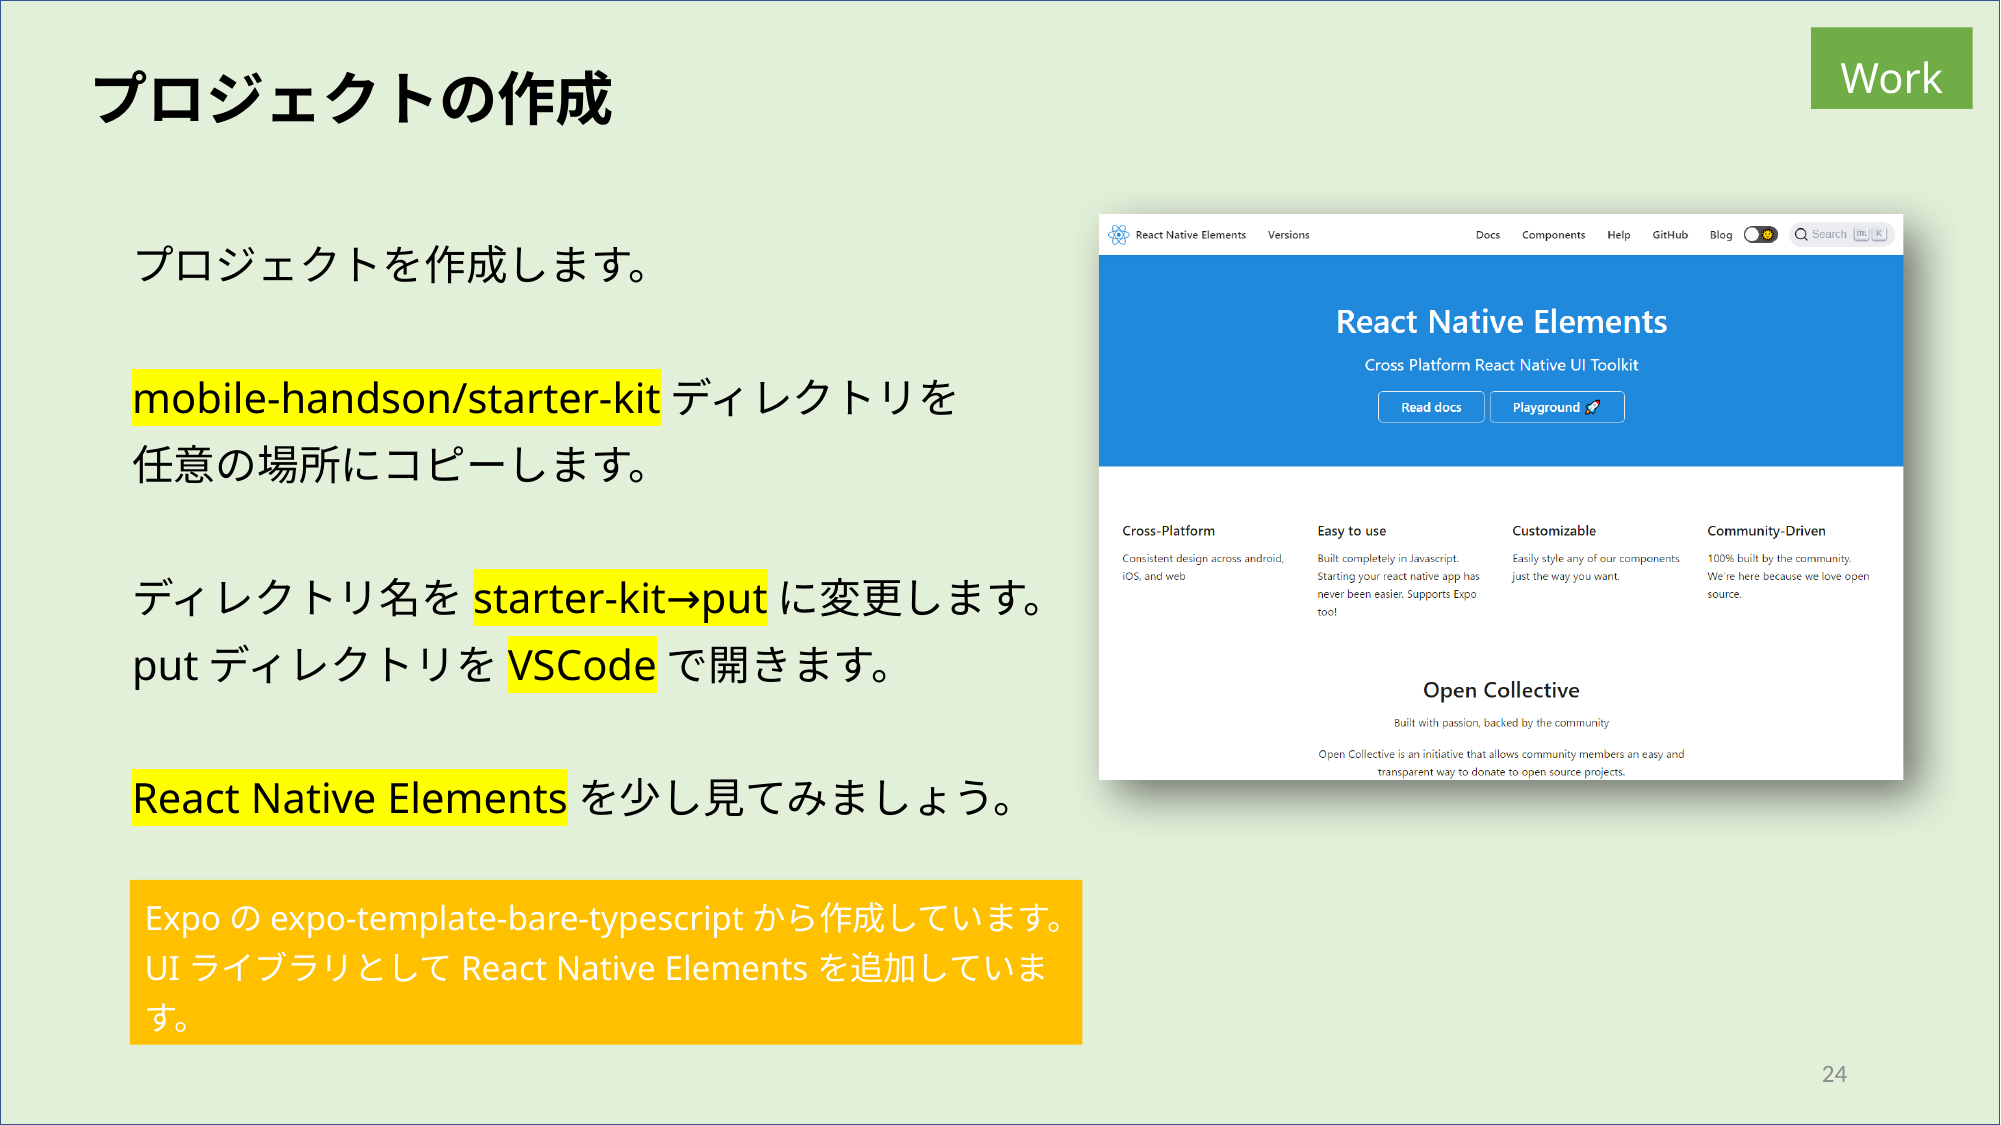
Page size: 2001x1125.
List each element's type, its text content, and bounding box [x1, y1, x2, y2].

text_box プロジェクトを作成します。 mobile-handson/starter-kitディレクトリを 任意の場所にコピーします。 ディレクトリ名をstarter-kit→putに変更します。 putディレクトリをVSCodeで開きます。 React Native Elementsを少し見てみましょう。 [117, 214, 1904, 830]
text_box [0, 0, 2000, 1125]
text_box プロジェクトの作成 [74, 54, 1454, 140]
text_box Expoのexpo-template-bare-typescriptから作成しています。 UIライブラリとしてReact Native Elementsを追加しています。 [129, 879, 1083, 1045]
picture [1098, 214, 1904, 780]
text_box Work [1811, 27, 1973, 109]
slide_number 24 [1412, 1042, 1863, 1103]
